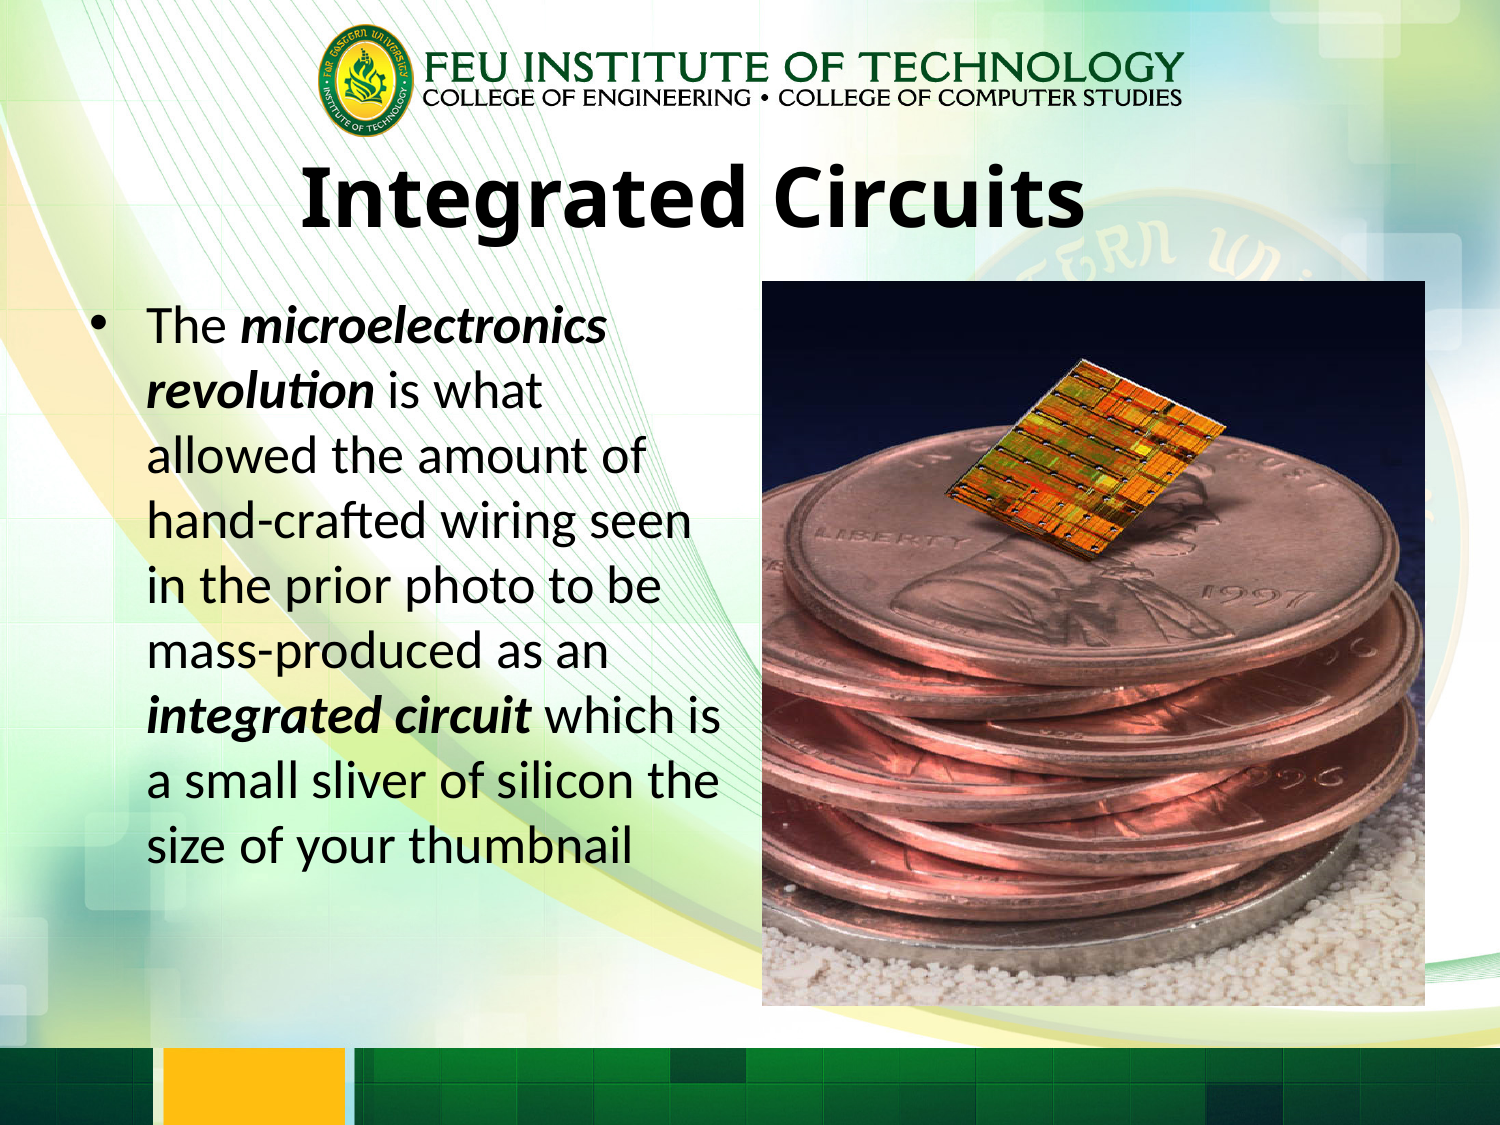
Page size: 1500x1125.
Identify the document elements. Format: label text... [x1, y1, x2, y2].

text_box The microelectronics revolution is what allowed the amount of hand-crafted wiring seen in the prior photo to be mass-produced as an integrated circuit which is a small sliver of silicon the size of your thumbnail [75, 281, 738, 1006]
text_box Integrated Circuits [74, 87, 1313, 300]
picture [0, 0, 1500, 1125]
